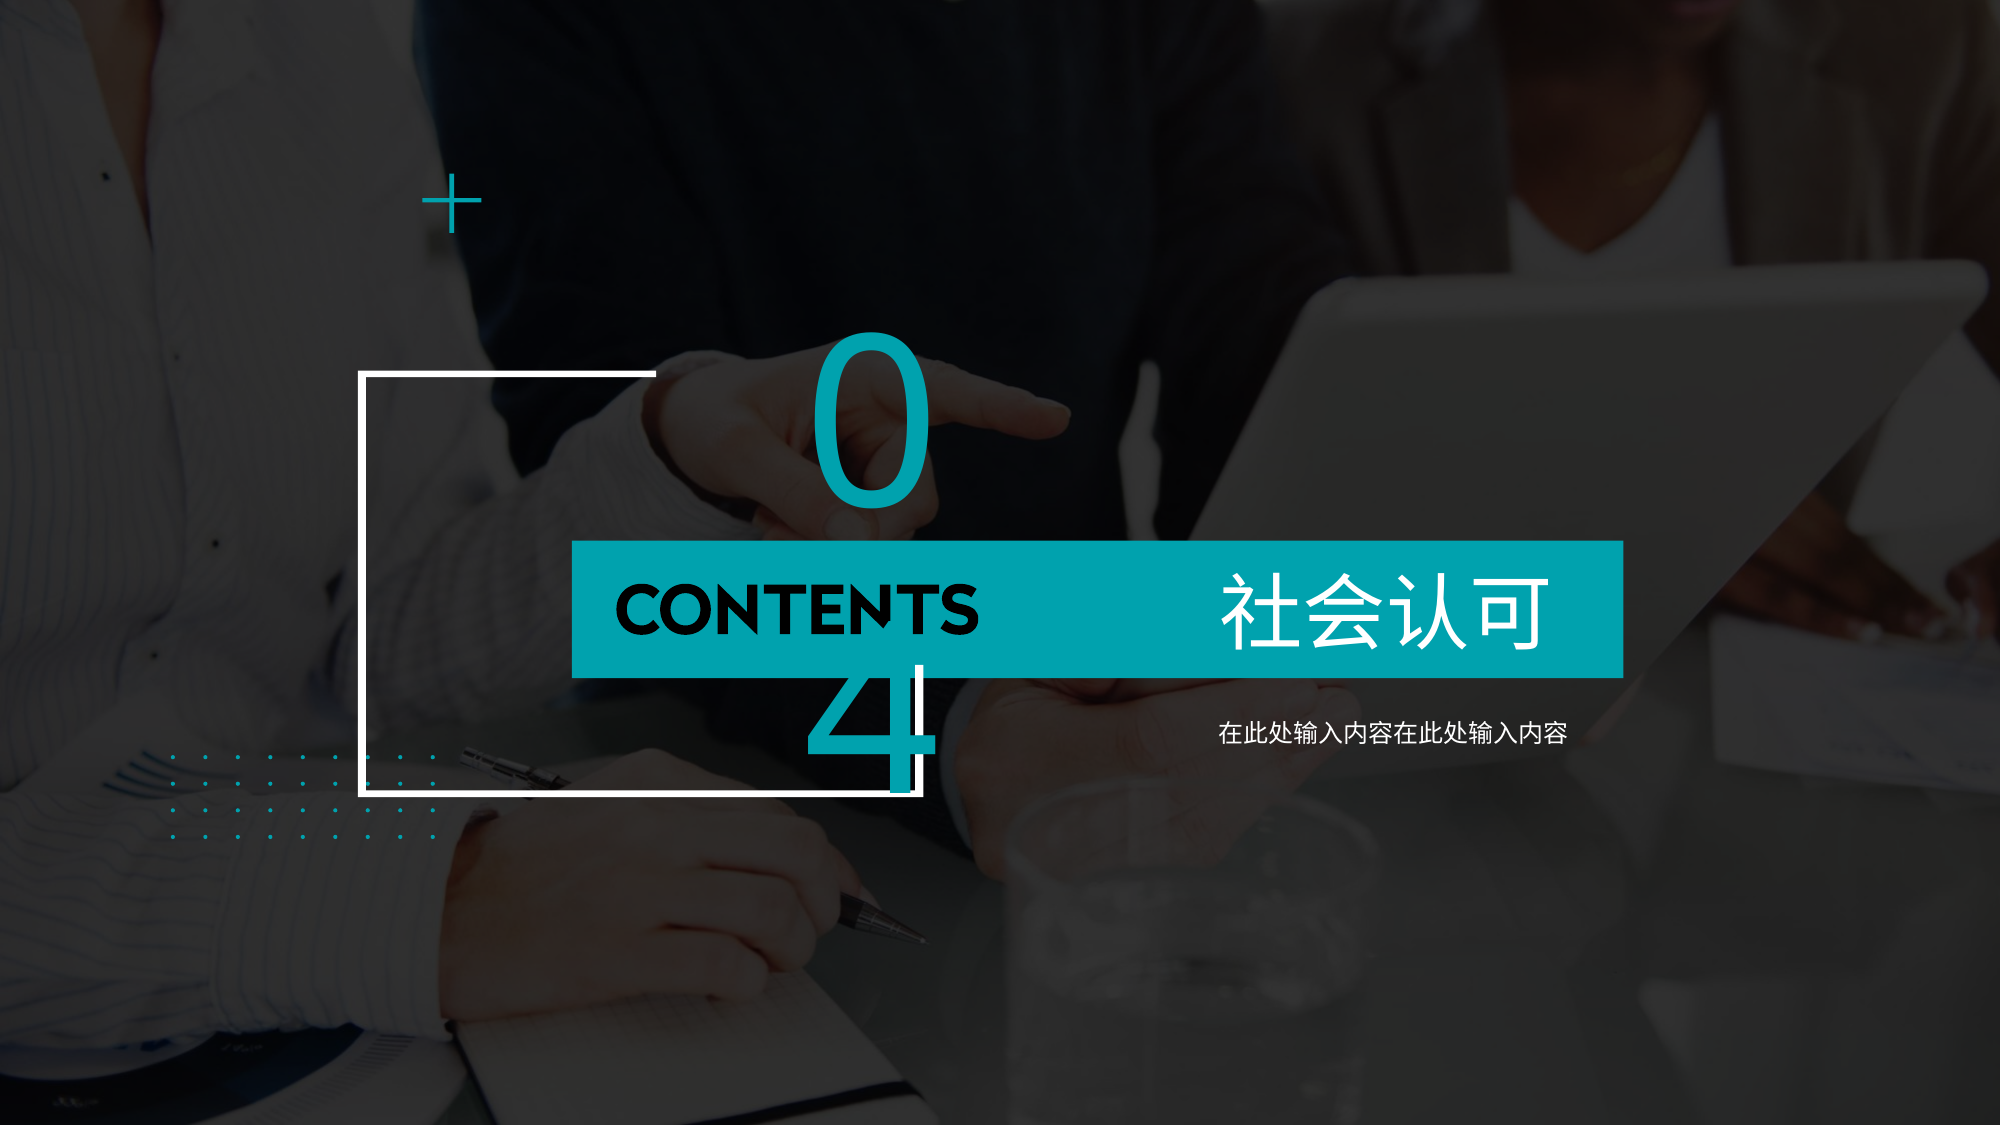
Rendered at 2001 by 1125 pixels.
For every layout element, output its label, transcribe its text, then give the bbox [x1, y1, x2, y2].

picture [0, 0, 2000, 1125]
text_box 在此处输入内容在此处输入内容 [1204, 709, 1643, 755]
list 04 [711, 259, 956, 565]
list 社会认可 [1204, 552, 1586, 670]
